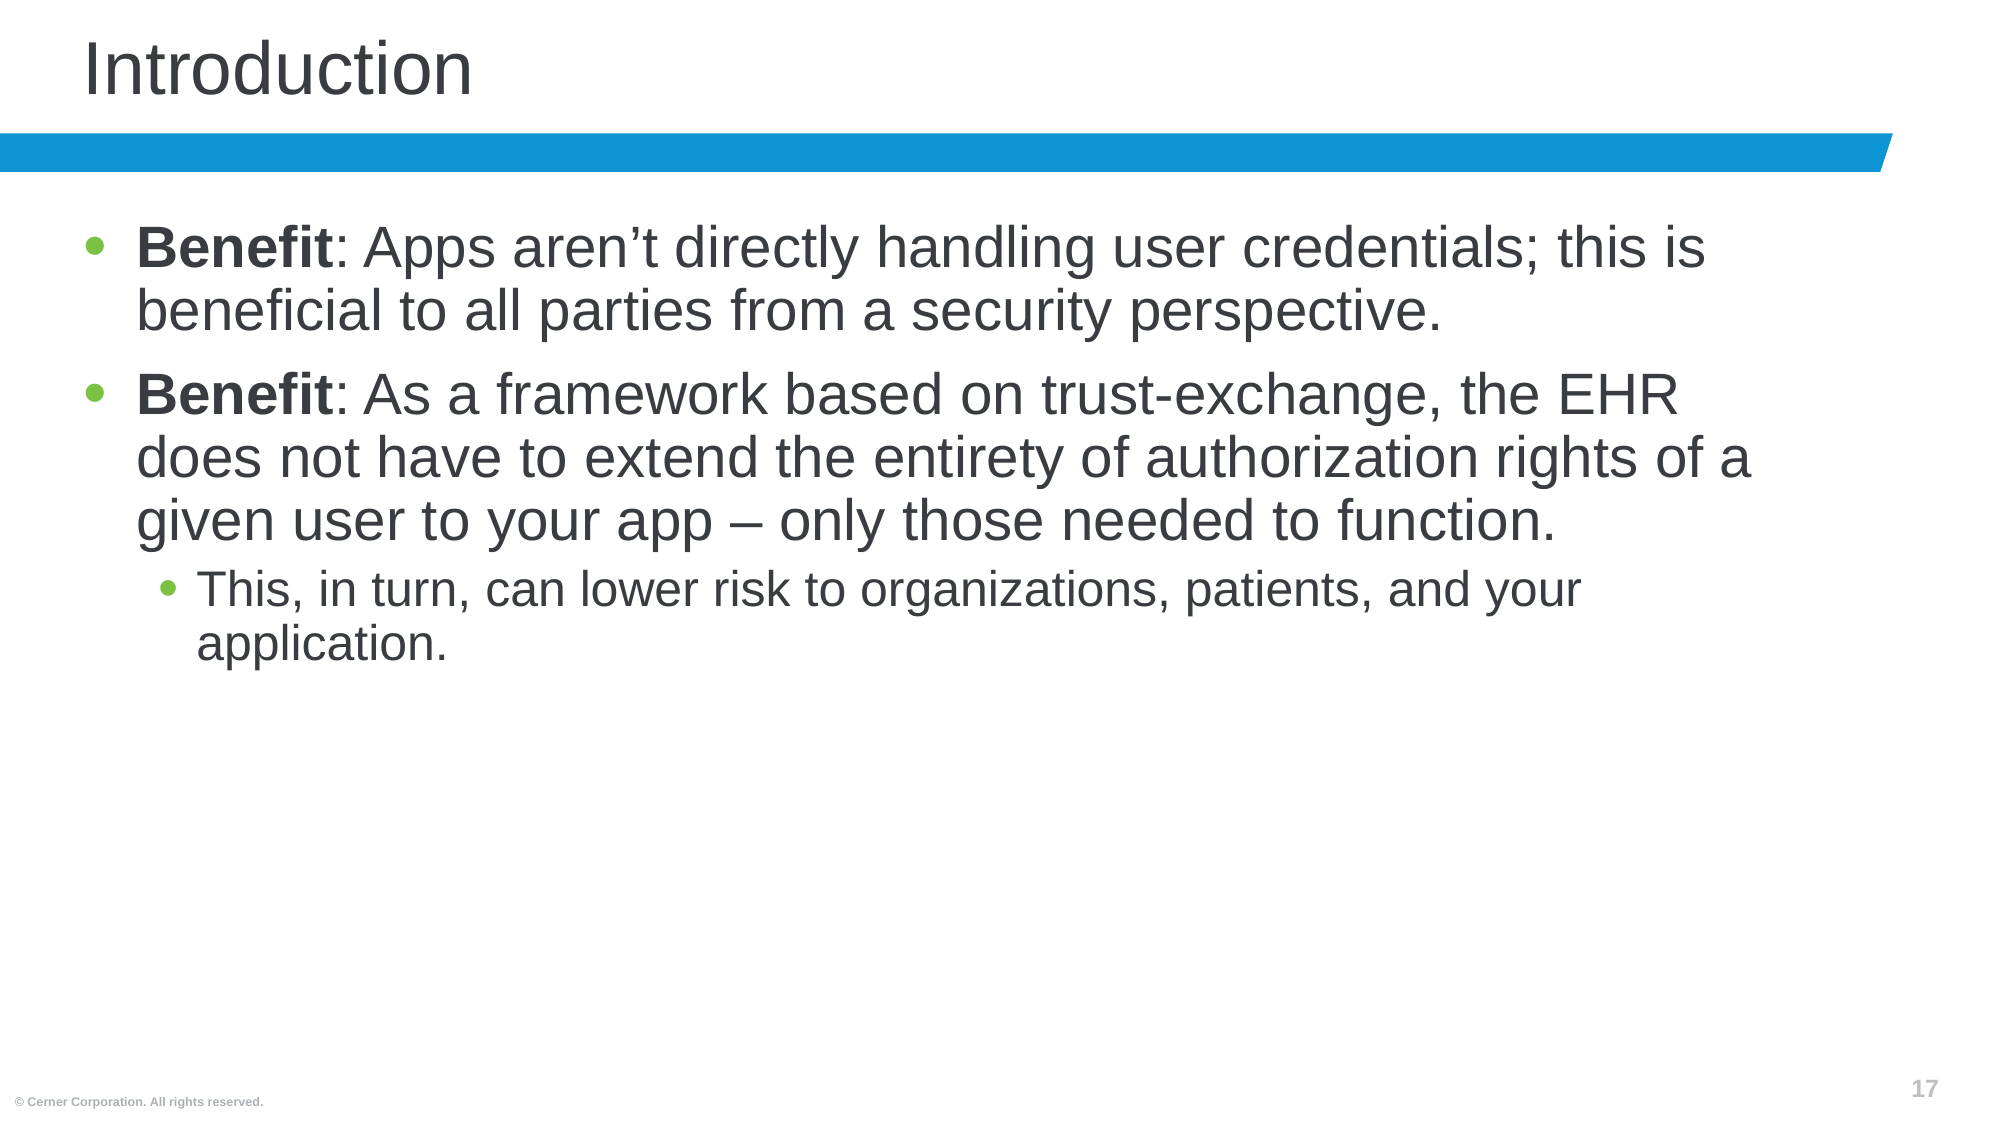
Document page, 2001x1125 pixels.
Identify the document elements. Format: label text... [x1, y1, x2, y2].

title Introduction [67, 0, 1793, 142]
list Benefit: Apps aren’t directly handling user credentials; this is beneficial to all parties from a security perspective. Benefit: As a framework based on trust-exchange, the EHR does not have to extend the entirety of authorization rights of a given user to your app – only those needed to function. This, in turn, can lower risk to organizations, patients, and your application. [69, 210, 1794, 953]
